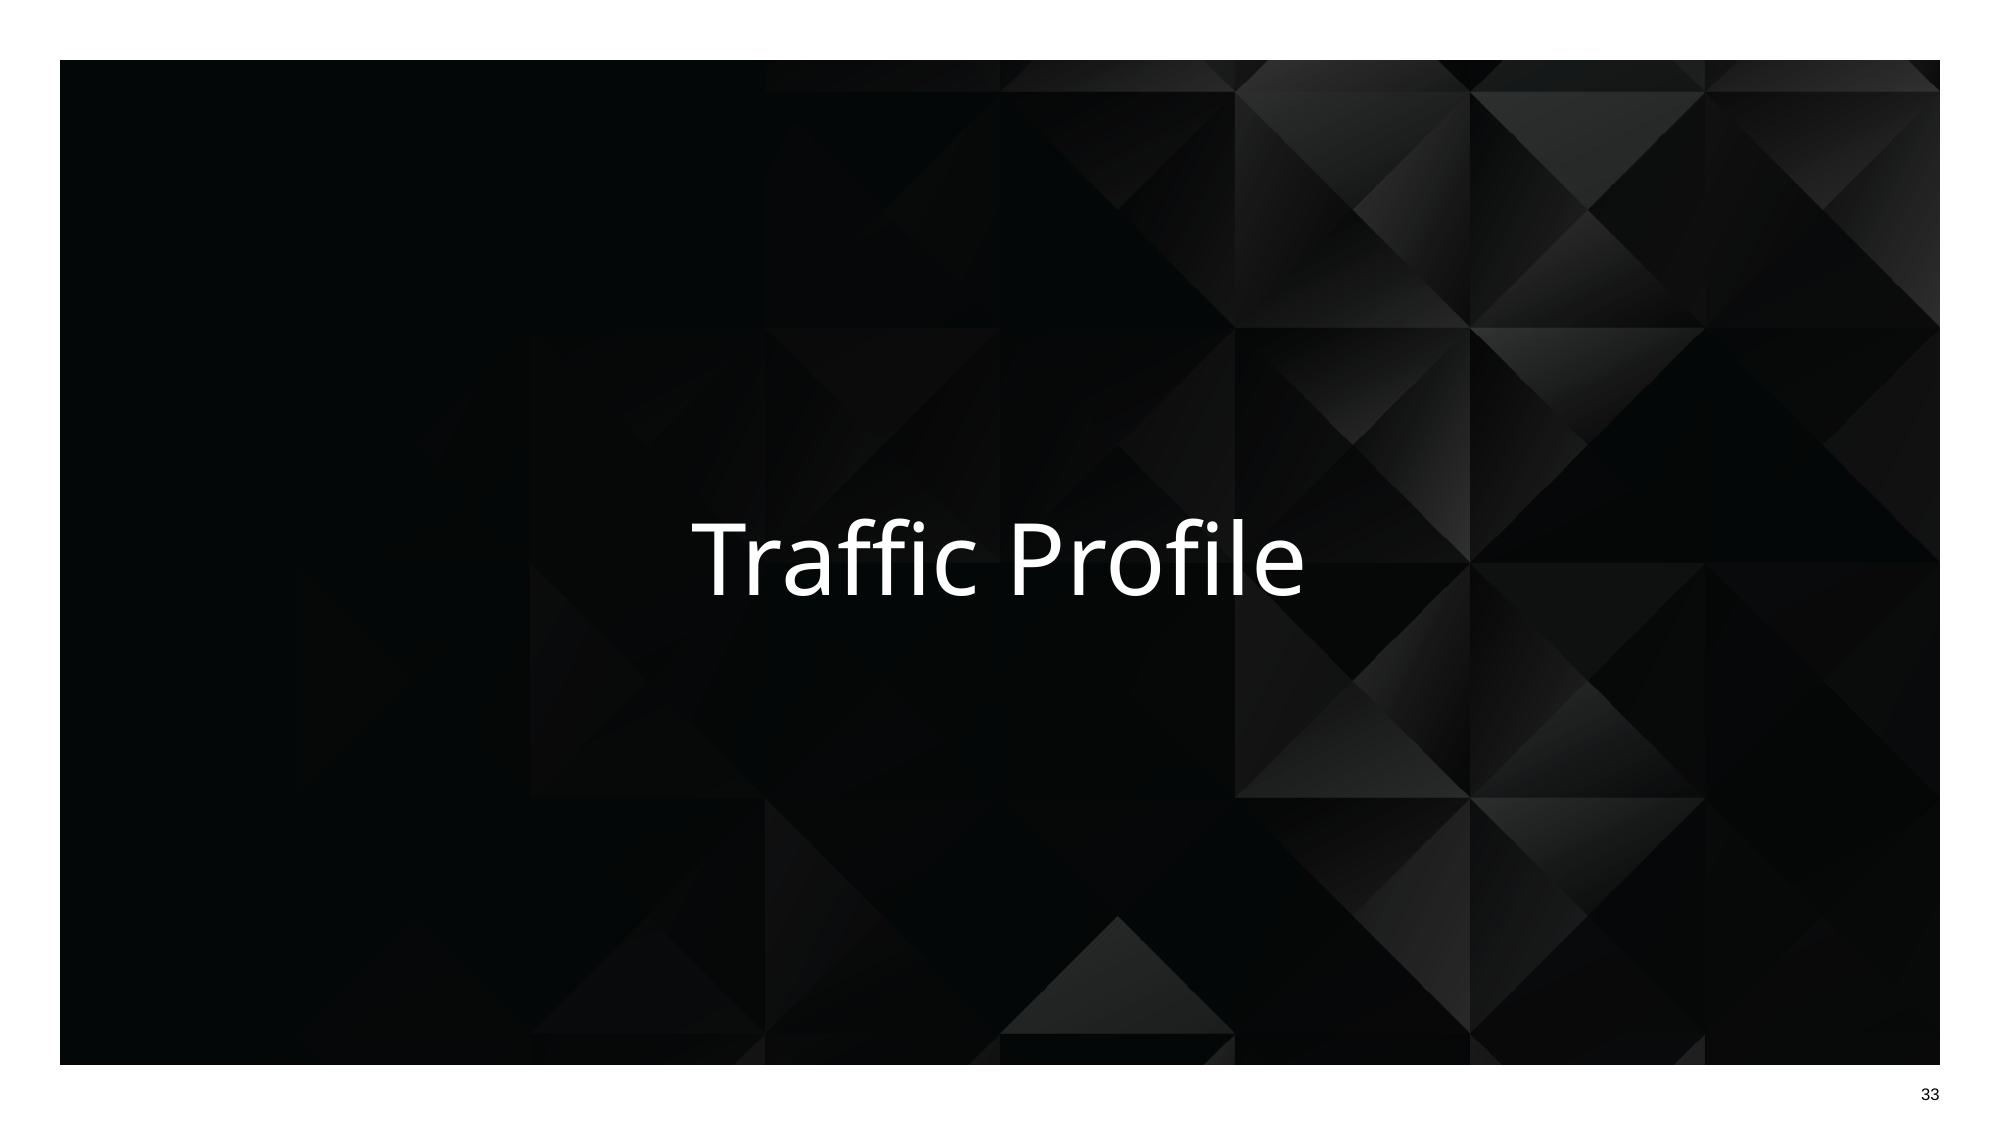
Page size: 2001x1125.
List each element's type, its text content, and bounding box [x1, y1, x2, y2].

text_box 33 [1882, 1084, 1940, 1108]
title Traffic Profile [60, 475, 1940, 650]
picture [60, 650, 1940, 1065]
picture [60, 60, 1940, 475]
